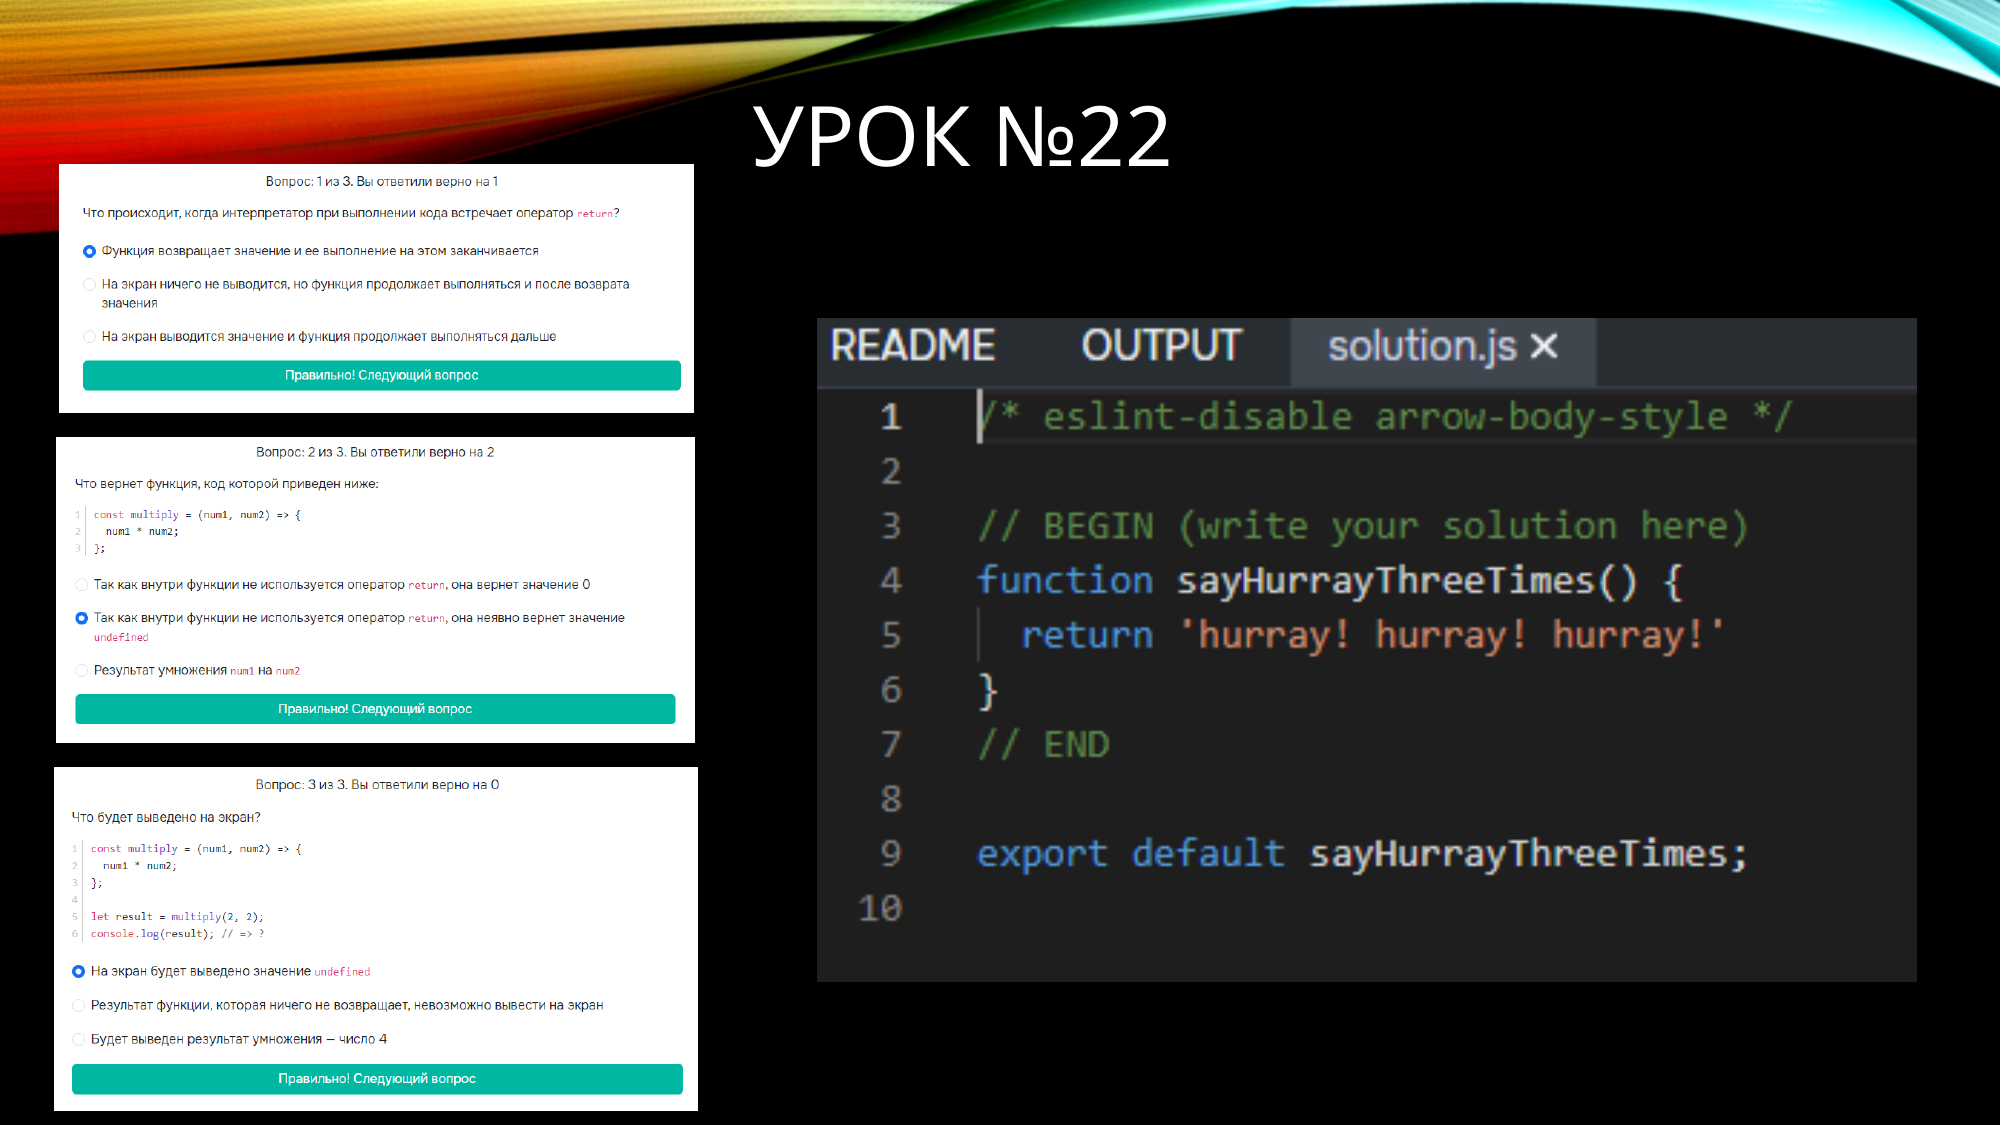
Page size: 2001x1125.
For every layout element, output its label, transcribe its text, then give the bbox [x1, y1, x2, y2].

picture [0, 0, 2000, 413]
picture [817, 318, 1918, 982]
title УРОК №22 [256, 33, 1669, 246]
picture [53, 767, 698, 1111]
picture [56, 437, 695, 743]
